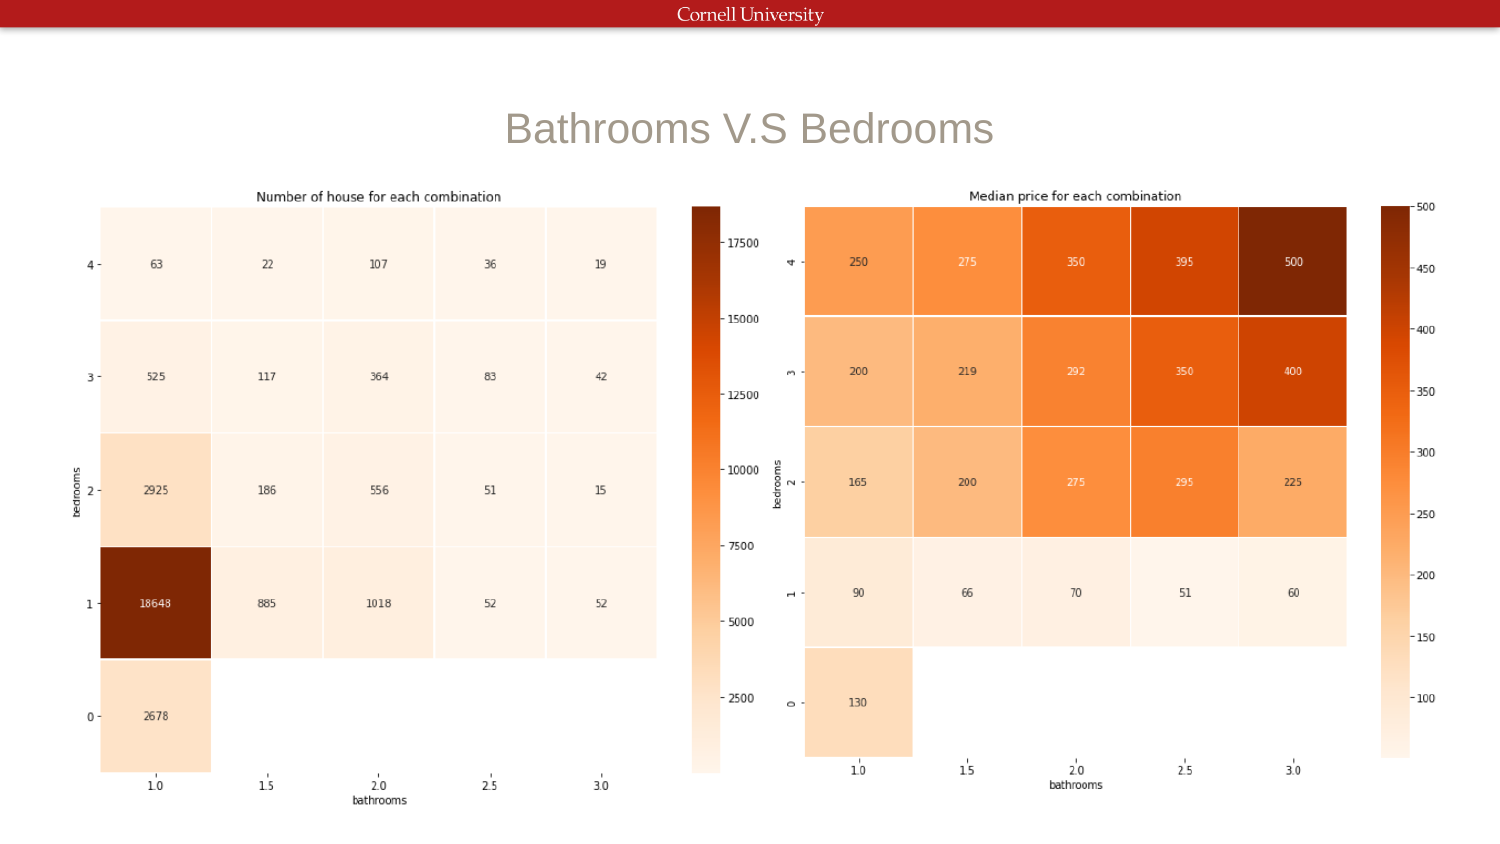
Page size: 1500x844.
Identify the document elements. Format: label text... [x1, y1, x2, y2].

picture [72, 184, 762, 808]
picture [765, 184, 1451, 801]
title Bathrooms V.S Bedrooms [137, 93, 1363, 160]
picture [673, 0, 825, 43]
